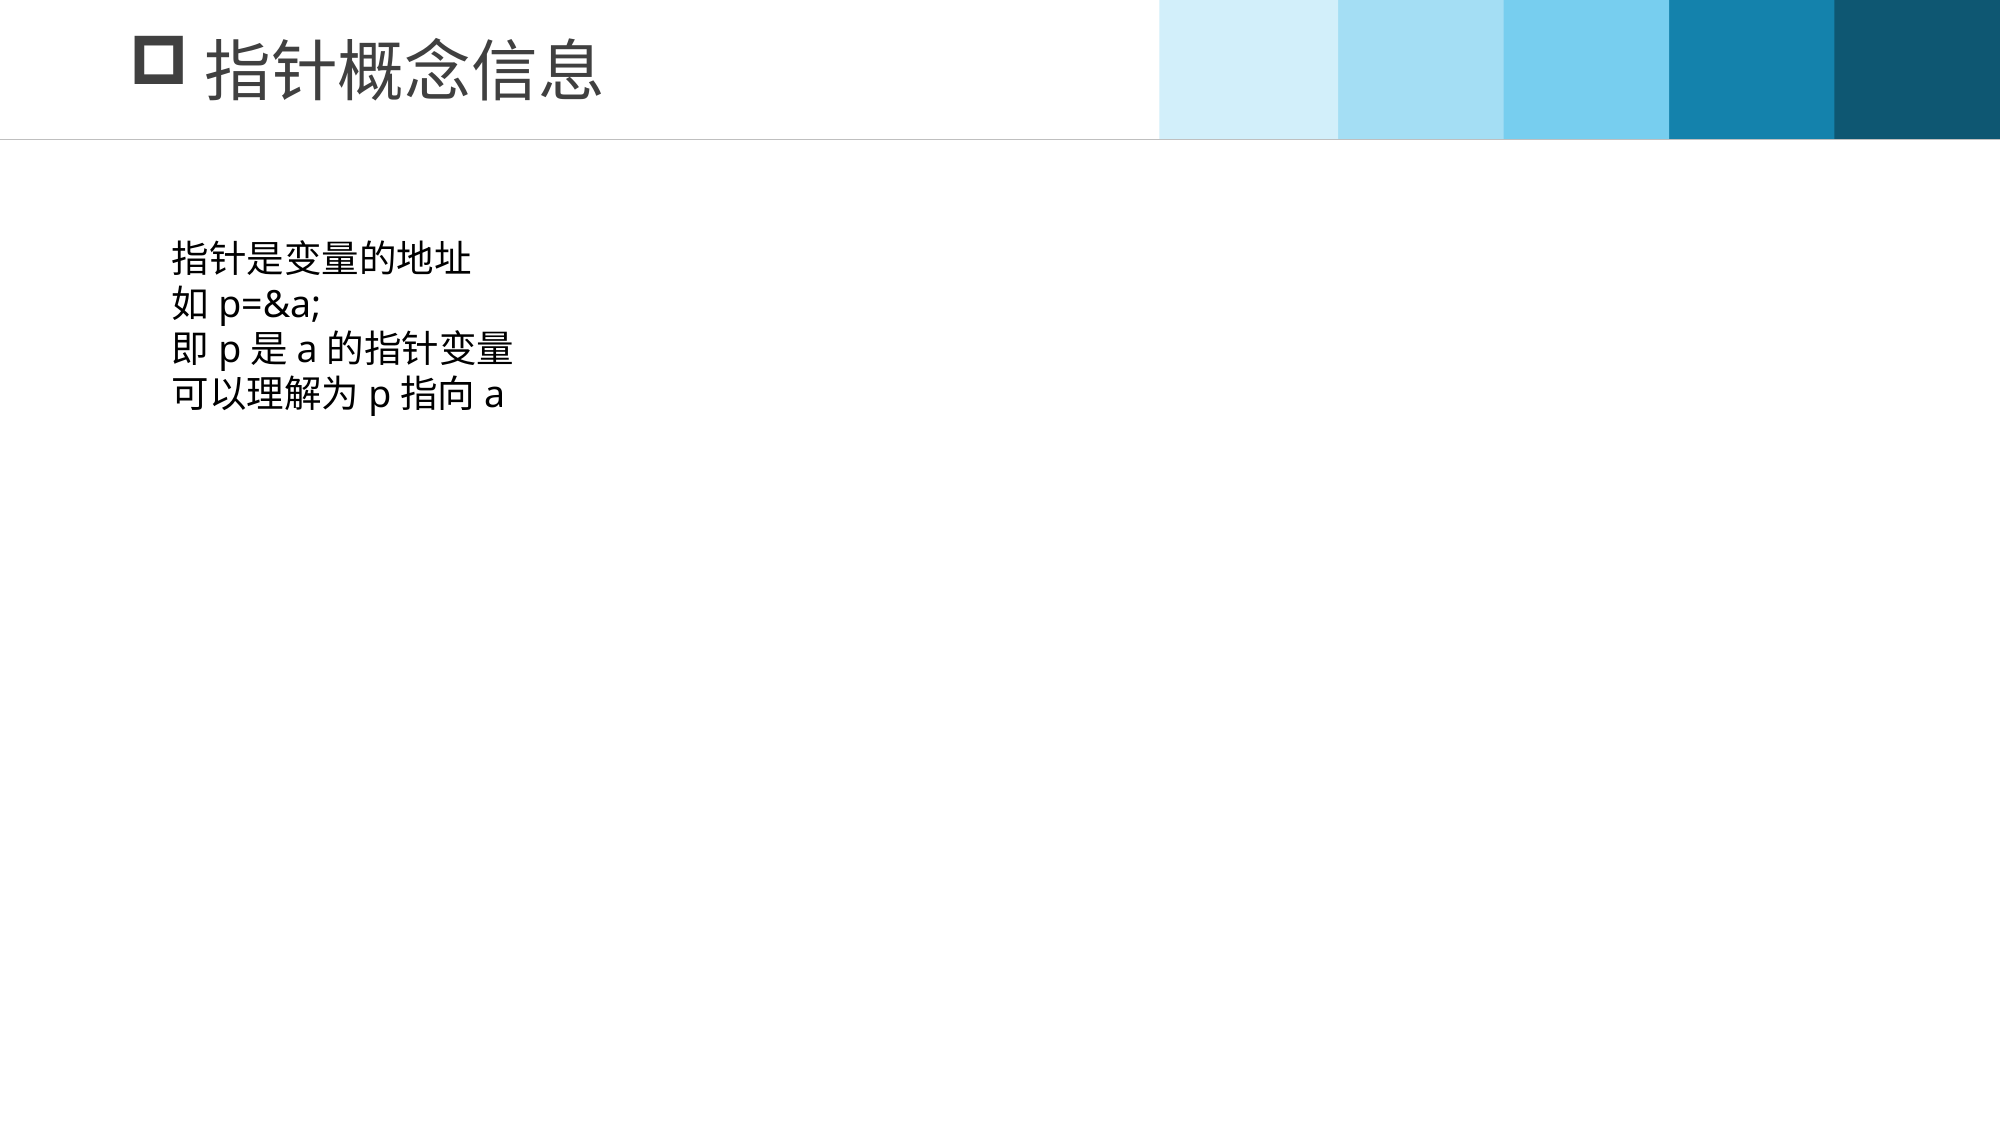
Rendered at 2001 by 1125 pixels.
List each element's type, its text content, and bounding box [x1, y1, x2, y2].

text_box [1159, 0, 2000, 139]
text_box 指针是变量的地址 如p=&a; 即p是a的指针变量 可以理解为p指向a [157, 228, 1160, 423]
text_box 指针概念信息 [114, 21, 620, 117]
